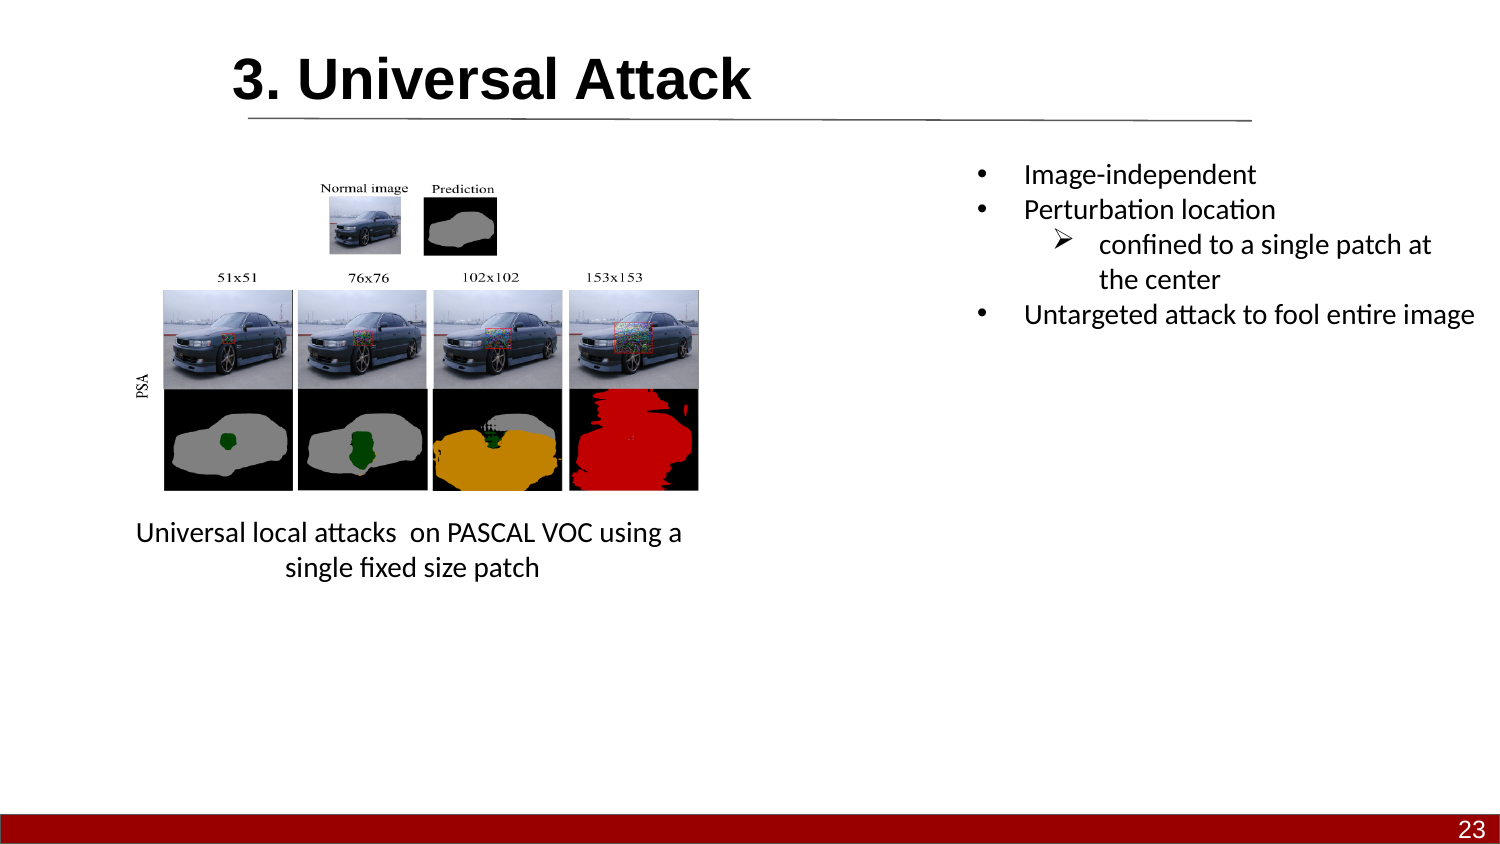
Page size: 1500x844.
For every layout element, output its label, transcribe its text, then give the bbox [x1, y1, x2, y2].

text_box Image-independent Perturbation location confined to a single patch at the center Untargeted attack to fool entire image [962, 148, 1491, 338]
picture [72, 122, 751, 513]
slide_number 23 [1453, 811, 1491, 844]
title 3. Universal Attack [230, 39, 1230, 183]
text_box Universal local attacks on PASCAL VOC using a single fixed size patch [112, 522, 713, 591]
